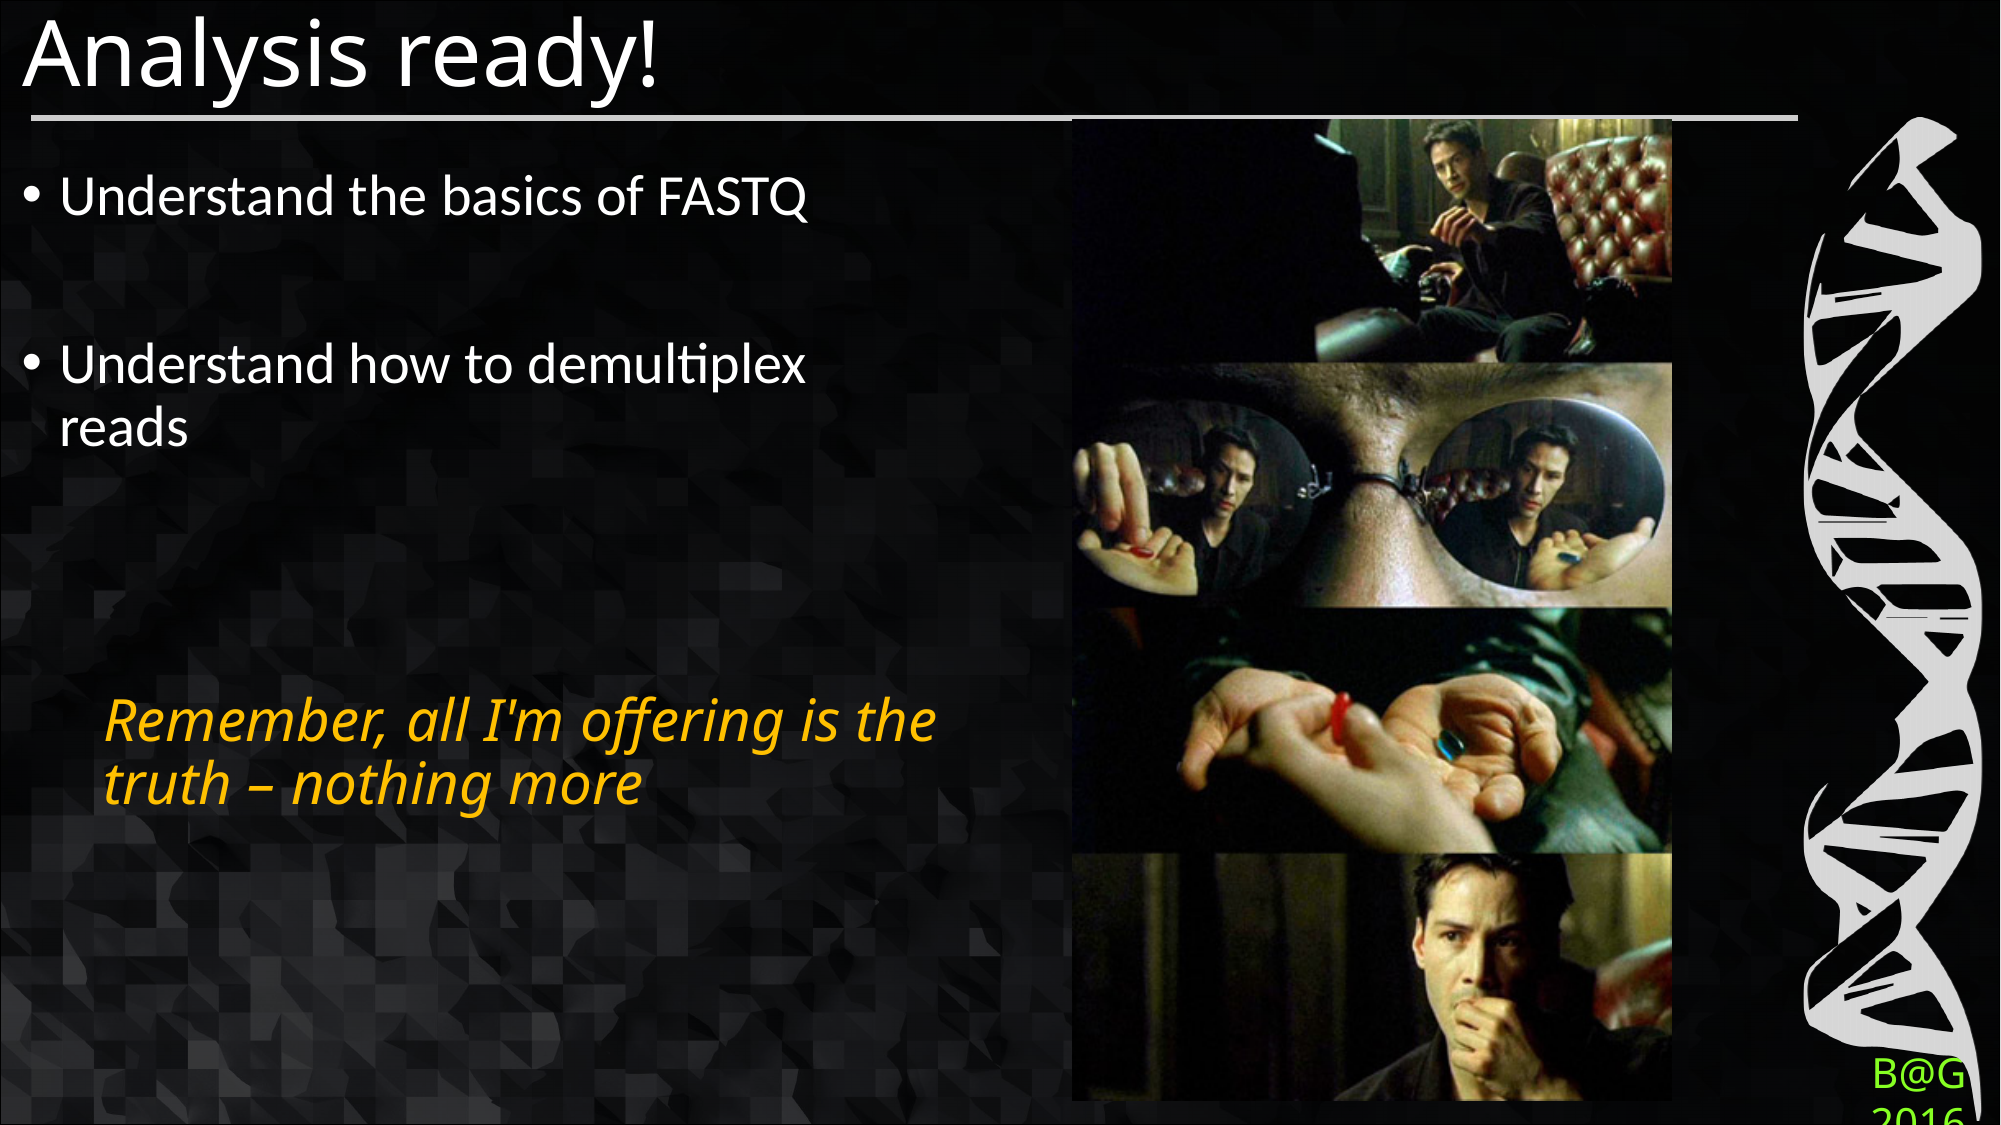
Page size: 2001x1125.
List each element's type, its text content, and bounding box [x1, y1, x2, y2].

text_box Remember, all I'm offering is the truth – nothing more [88, 684, 1007, 872]
list Understand the basics of FASTQ Understand how to demultiplex reads [6, 157, 828, 872]
title Analysis ready! [7, 0, 1653, 218]
text_box B@G 2016 [1777, 1069, 1970, 1125]
picture [1, 1, 1999, 1124]
